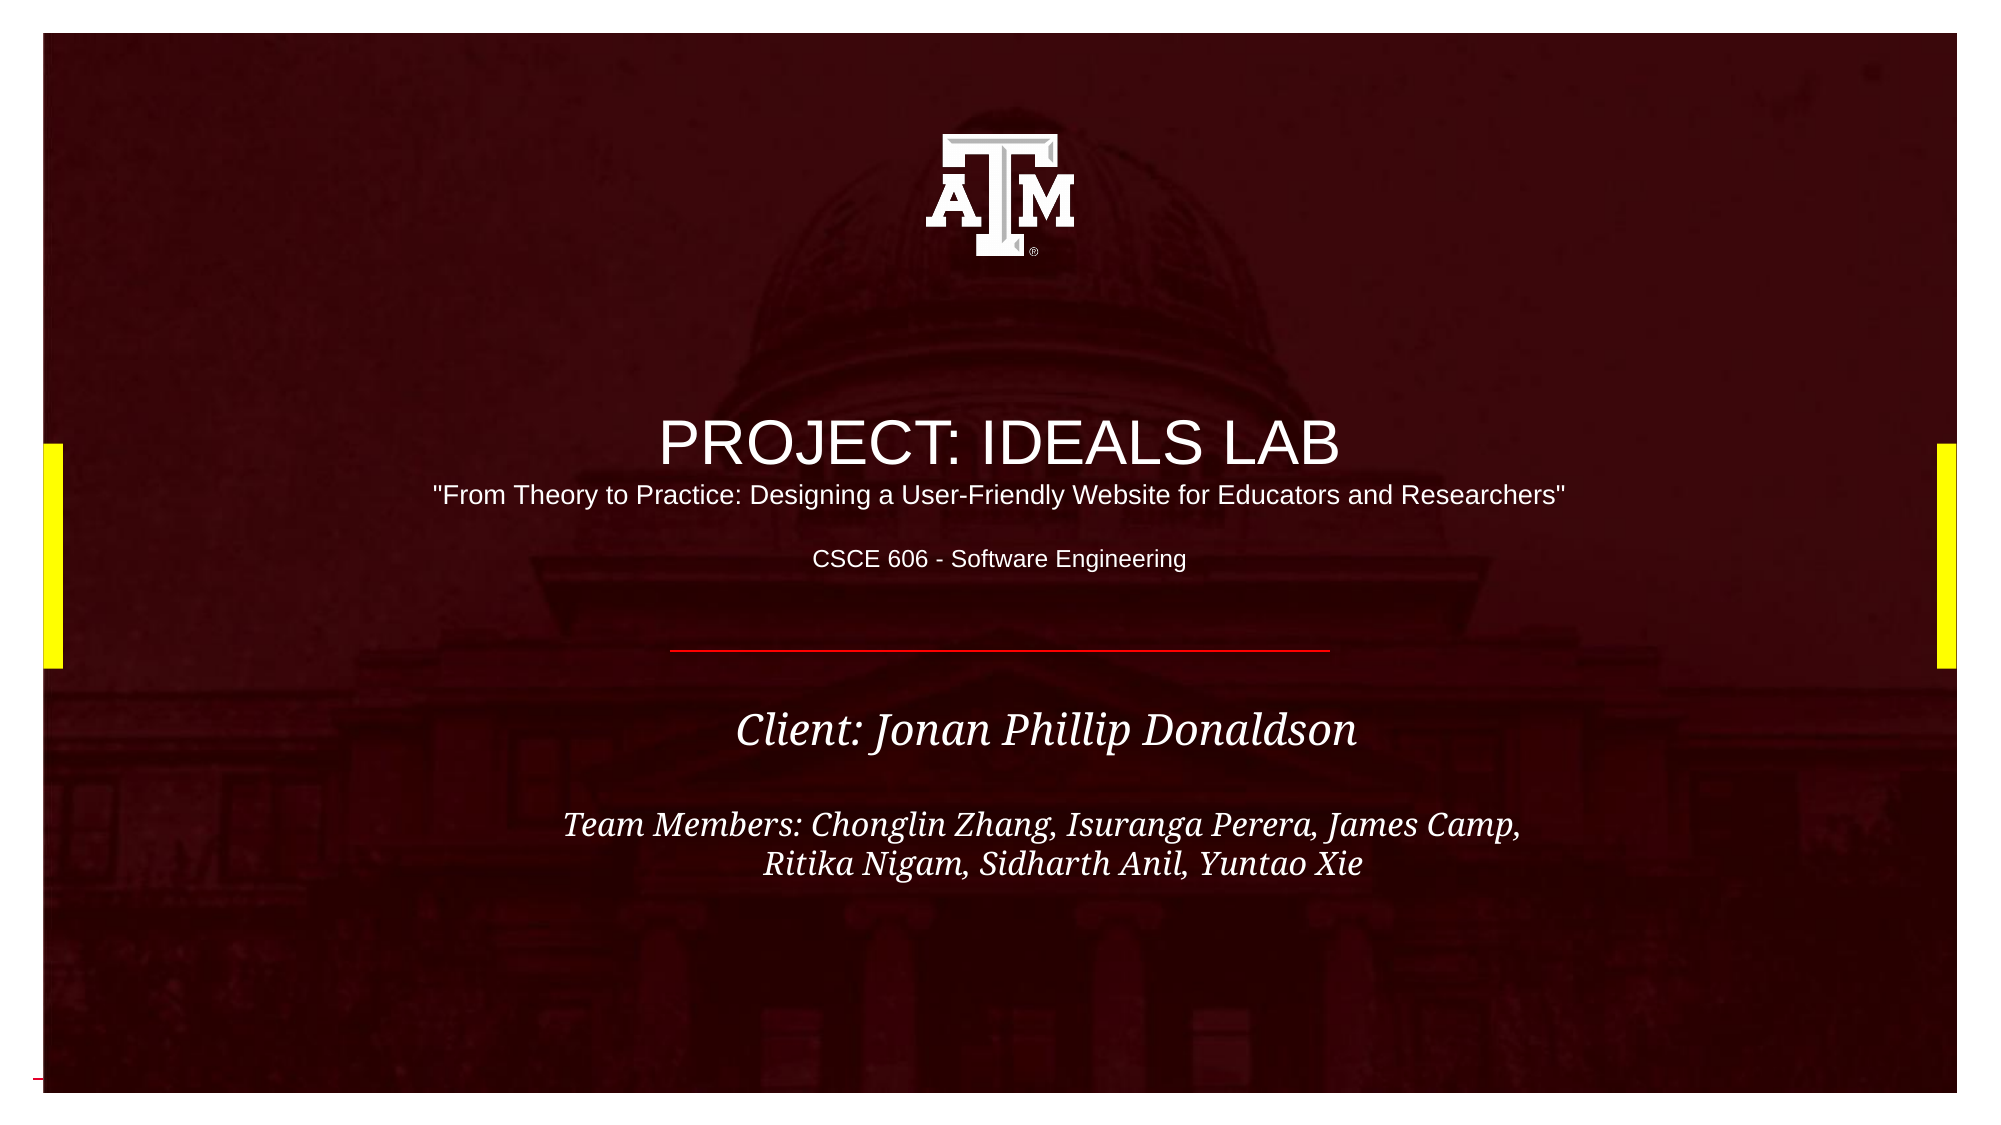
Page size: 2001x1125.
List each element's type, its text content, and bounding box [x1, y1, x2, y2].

title PROJECT: IDEALS LAB "From Theory to Practice: Designing a User-Friendly Website for Educators and Researchers" CSCE 606 - Software Engineering [81, 291, 1919, 674]
subtitle Client: Jonan Phillip Donaldson Team Members: Chonglin Zhang, Isuranga Perera, James Camp, Ritika Nigam, Sidharth Anil, Yuntao Xie [300, 694, 1794, 890]
picture [43, 33, 1957, 1093]
